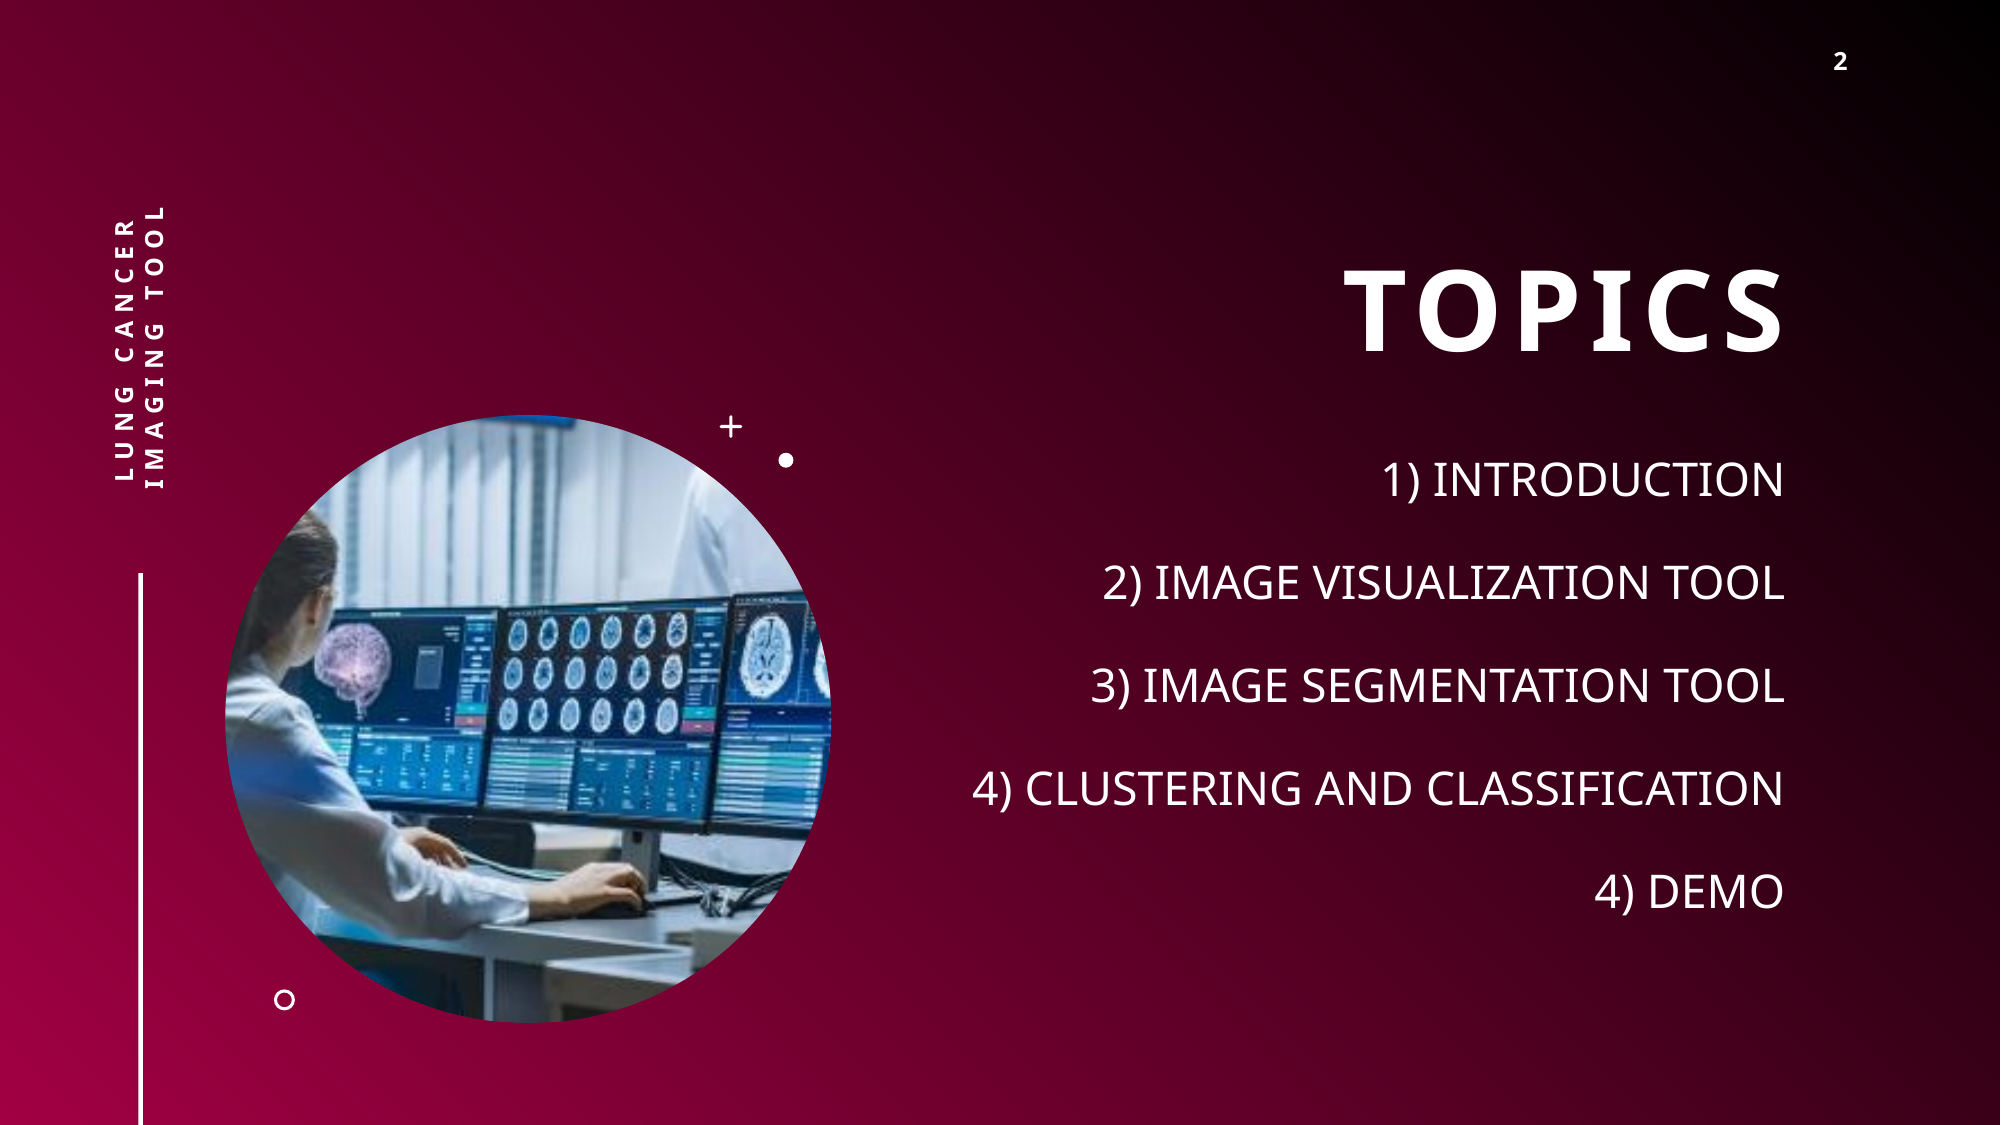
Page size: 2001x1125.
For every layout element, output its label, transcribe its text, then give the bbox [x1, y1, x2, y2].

picture [225, 414, 832, 1024]
footer LUNG CANCER IMAGING TOOL [108, 119, 168, 577]
text_box Topics [771, 0, 1801, 384]
list 1) INTRODUCTION 2) IMAGE VISUALIZATION TOOL 3) IMAGE SEGMENTATION TOOL 4) CLUSTERING AND CLASSIFICATION 4) DEMO [843, 415, 1801, 927]
slide_number 2 [1801, 33, 1863, 93]
